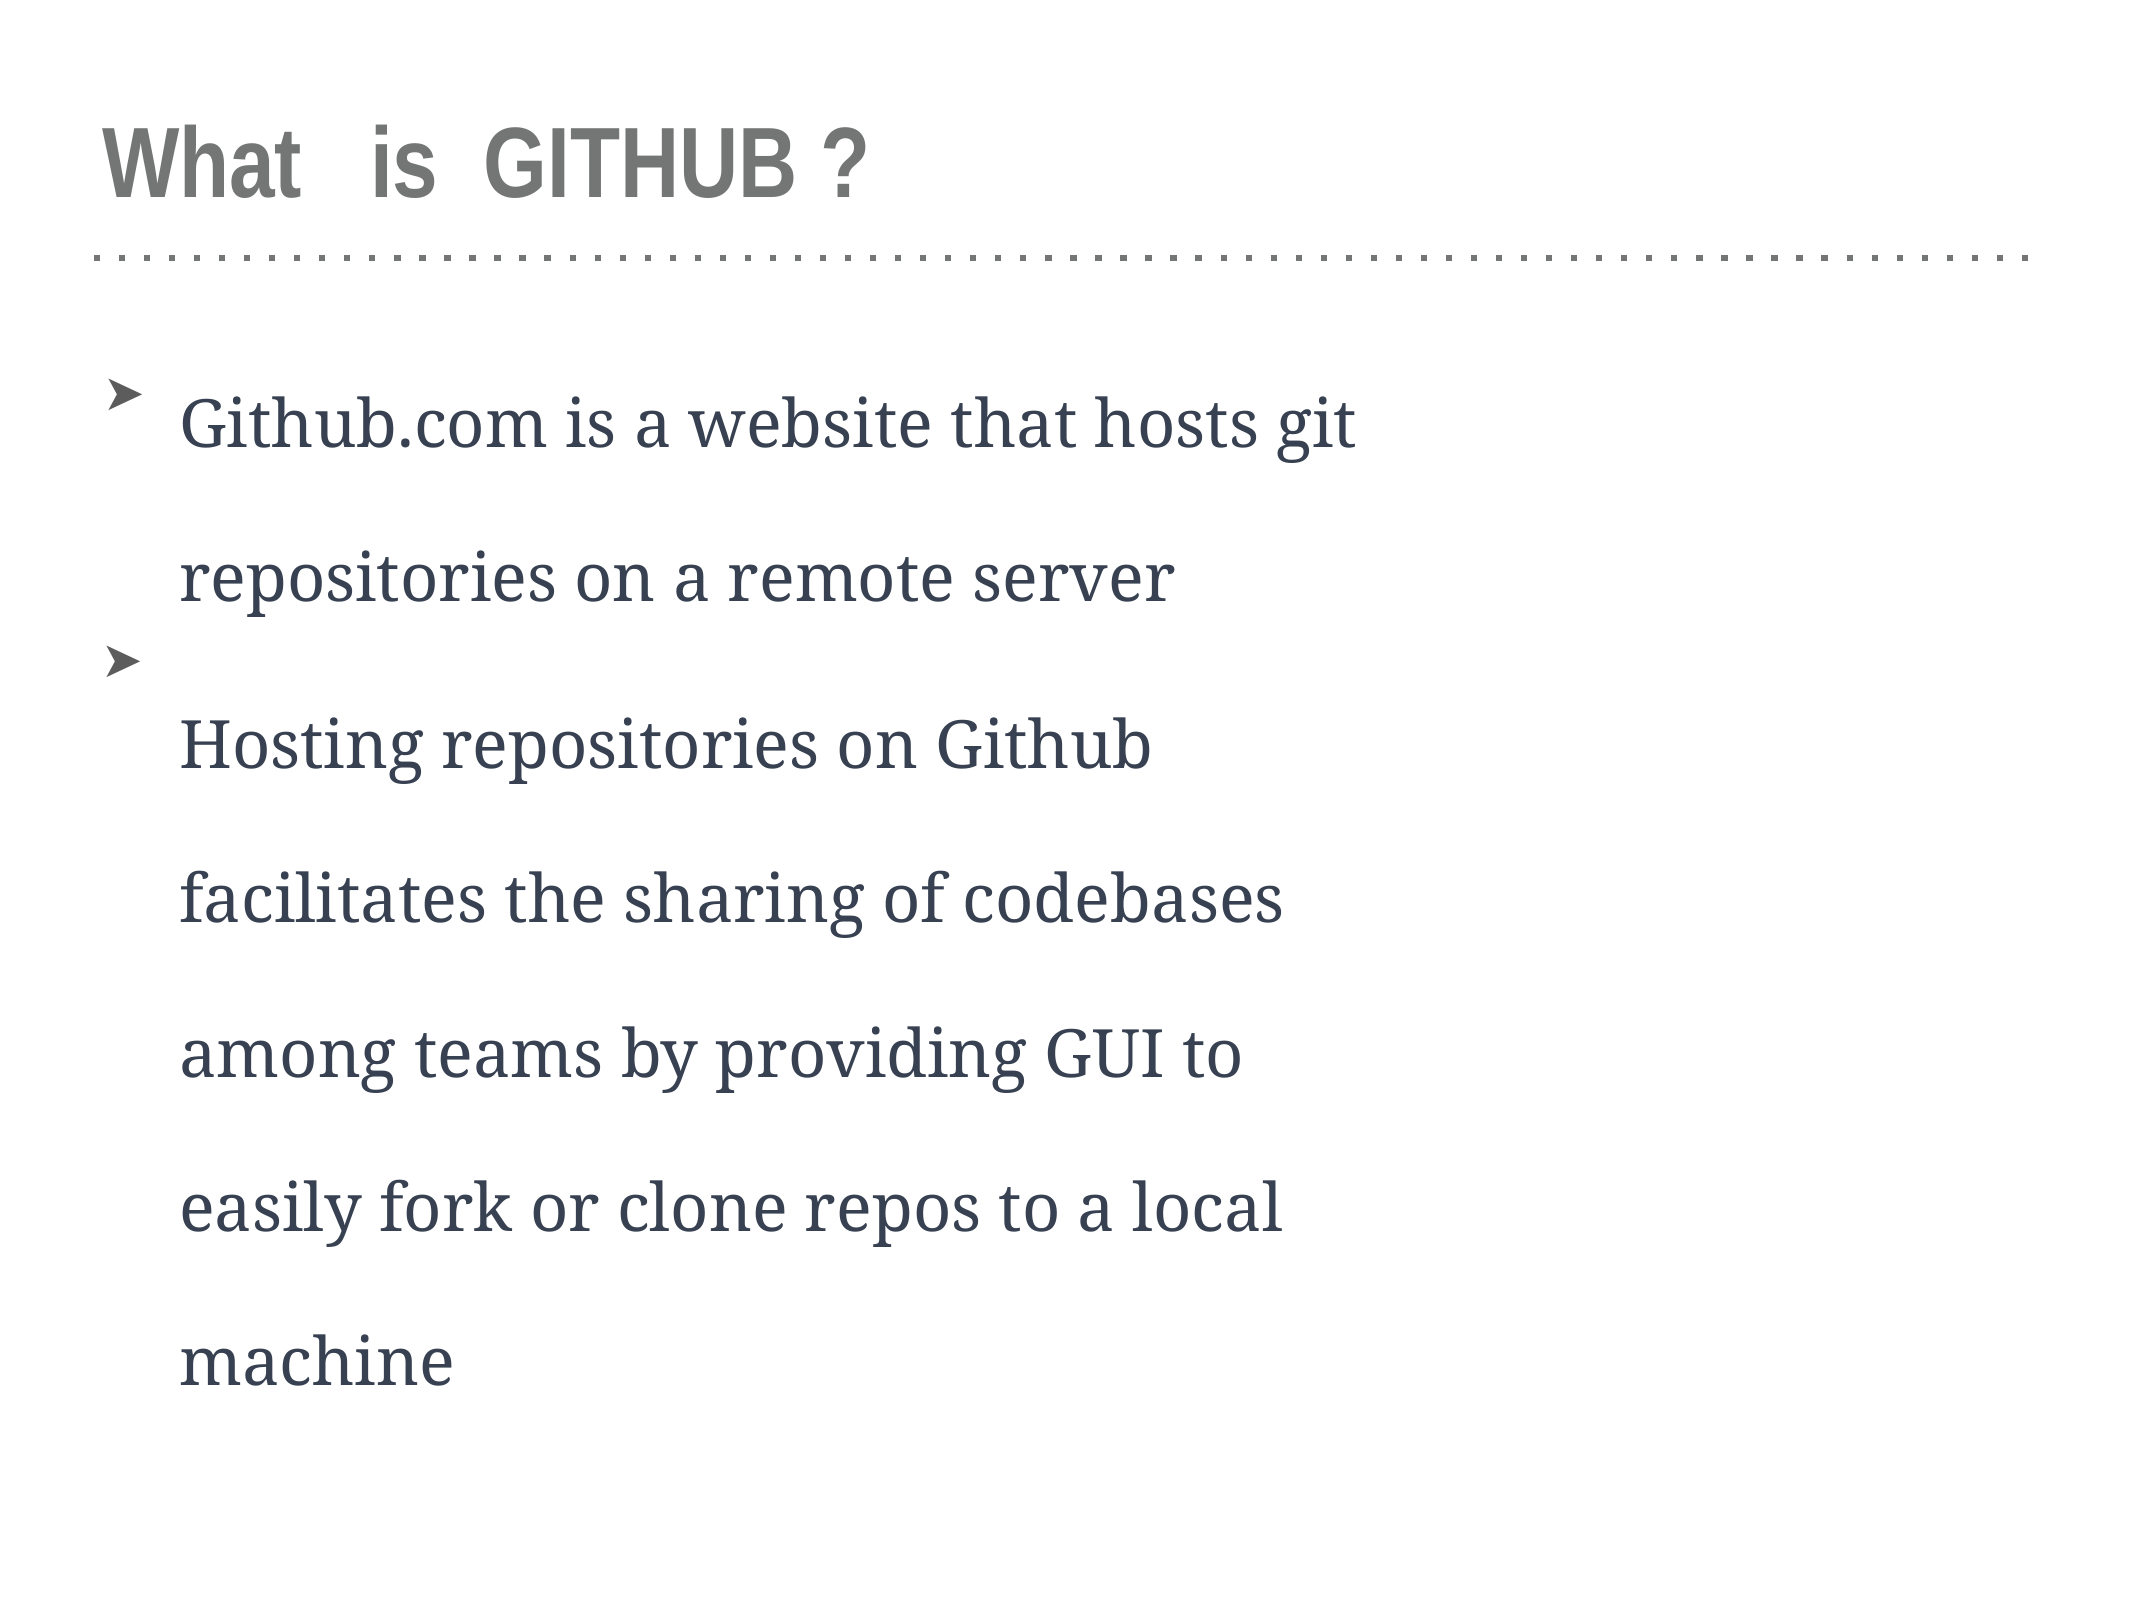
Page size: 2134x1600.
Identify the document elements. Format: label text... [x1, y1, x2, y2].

text_box ➤ [100, 358, 151, 421]
title What is GITHUB ? [99, 95, 2034, 366]
text_box ➤ [98, 624, 149, 687]
text_box Github.com is a website that hosts git repositories on a remote server Hosting repositories on Github facilitates the sharing of codebases among teams by providing GUI to easily fork or clone repos to a local machine [177, 304, 1410, 1399]
